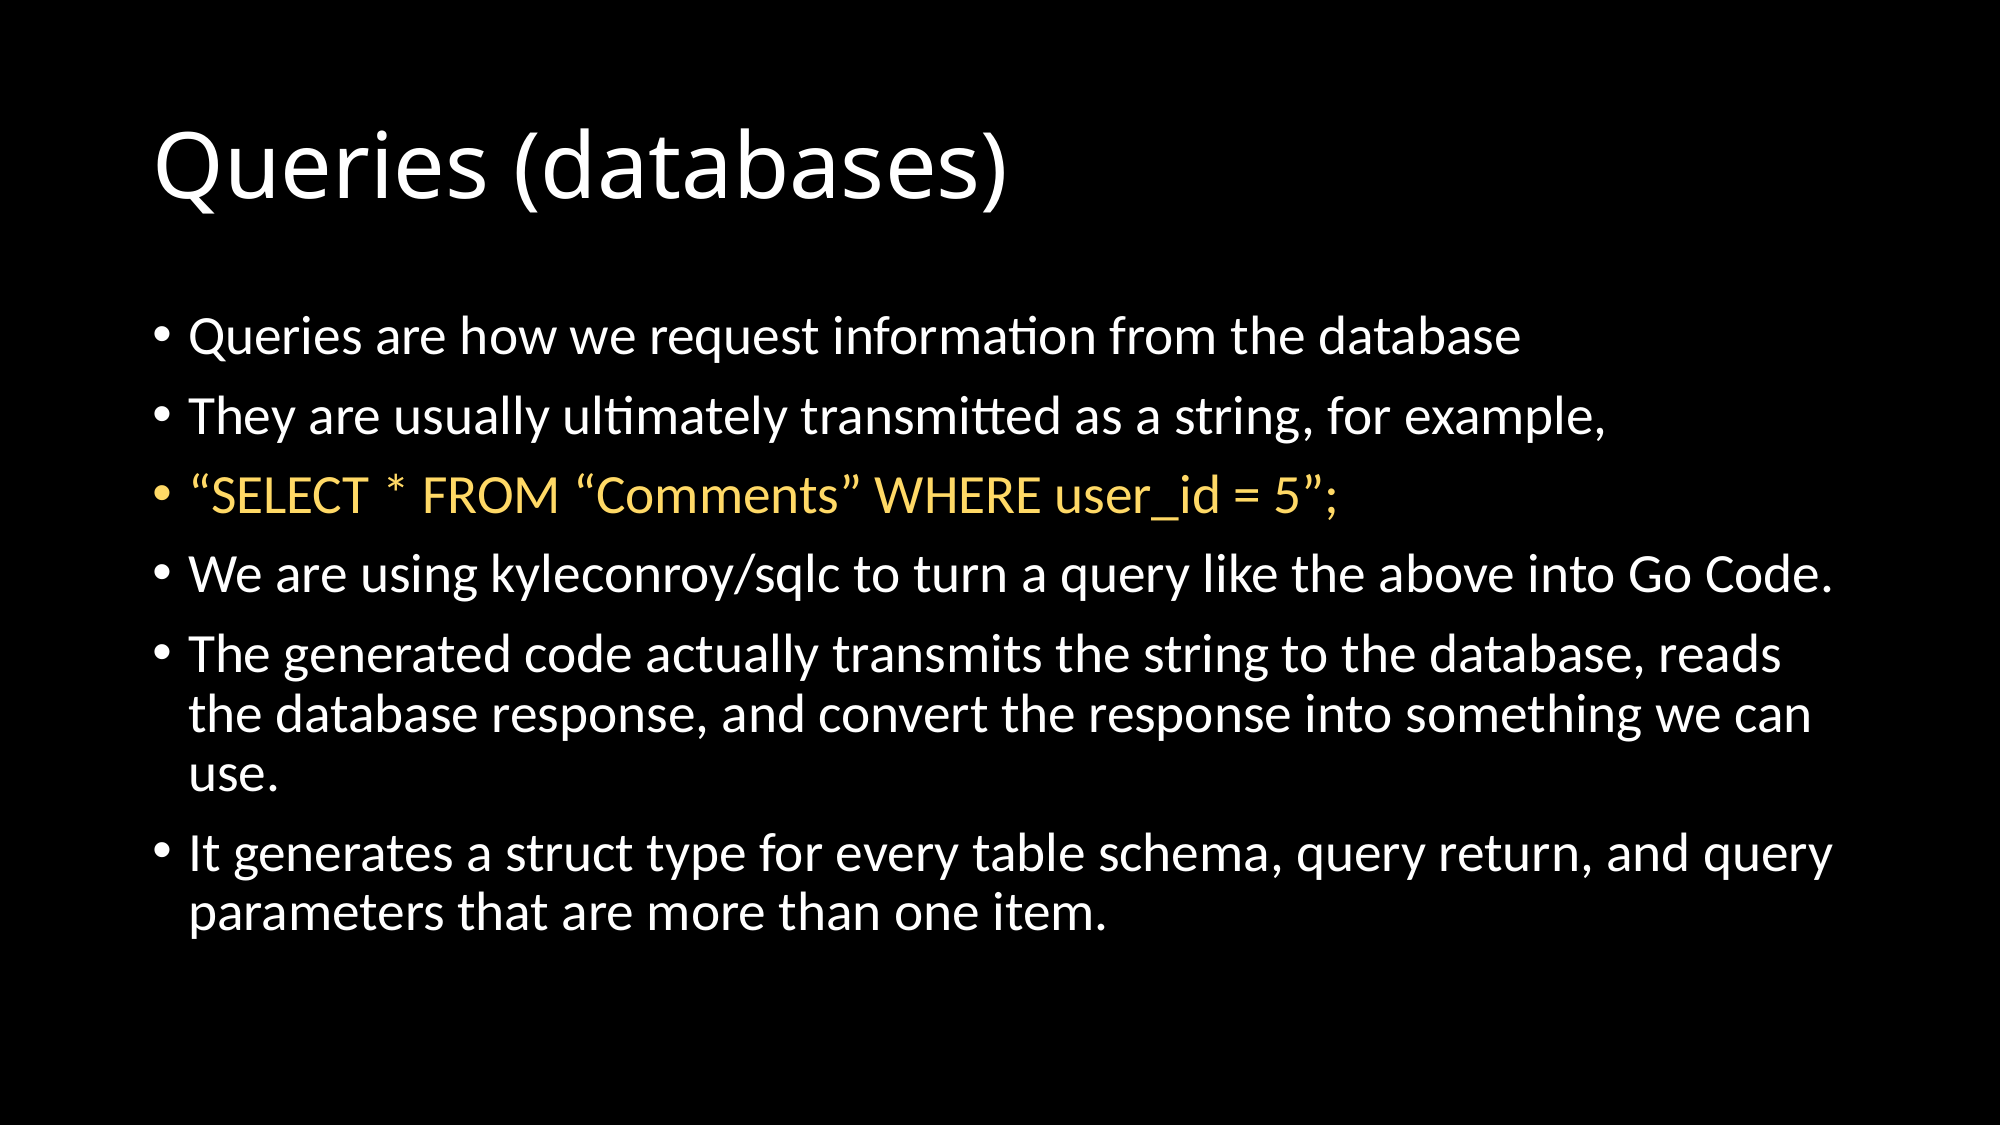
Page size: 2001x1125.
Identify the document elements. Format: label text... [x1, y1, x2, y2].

list Queries are how we request information from the database They are usually ultimately transmitted as a string, for example, “SELECT * FROM “Comments” WHERE user_id = 5”; We are using kyleconroy/sqlc to turn a query like the above into Go Code. The generated code actually transmits the string to the database, reads the database response, and convert the response into something we can use. It generates a struct type for every table schema, query return, and query parameters that are more than one item. [137, 299, 1863, 1014]
title Queries (databases) [137, 59, 1863, 278]
